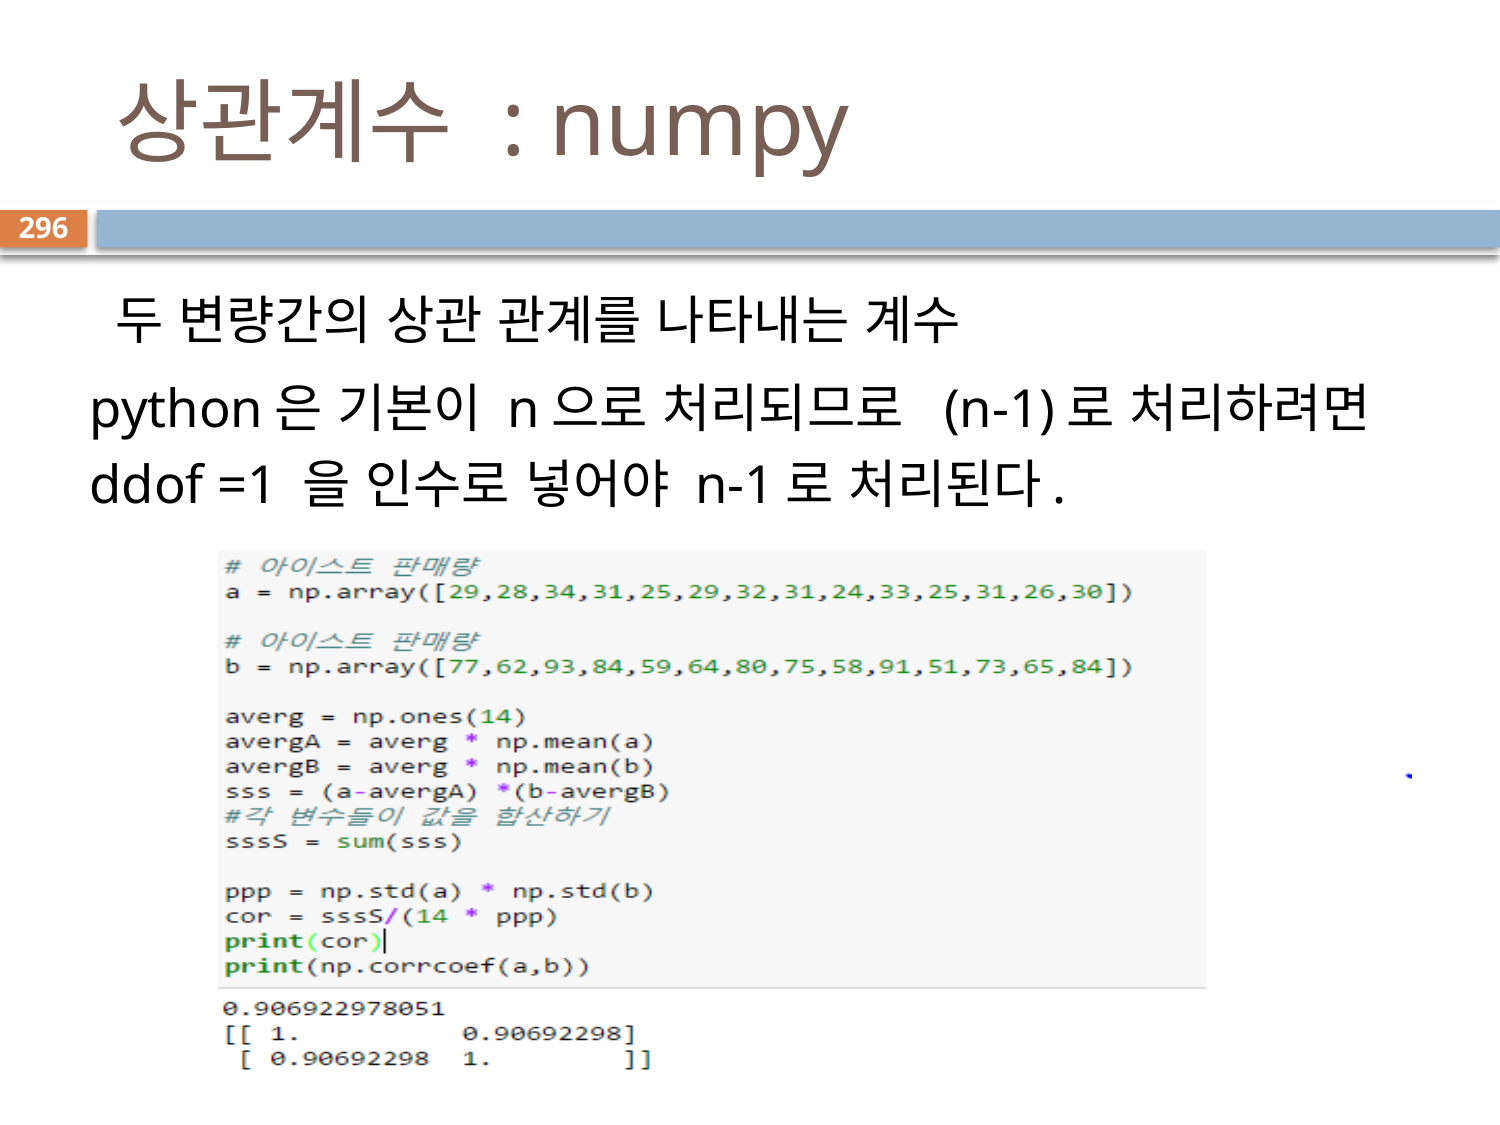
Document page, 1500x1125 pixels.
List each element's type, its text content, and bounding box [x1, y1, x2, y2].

title 상관계수 : numpy [100, 37, 1438, 200]
picture [218, 550, 1412, 1080]
list 두 변량간의 상관 관계를 나타내는 계수 python은 기본이 n으로 처리되므로 (n-1)로 처리하려면 ddof =1 을 인수로 넣어야 n-1로 처리된다. [75, 267, 1425, 527]
slide_number 296 [0, 208, 88, 249]
